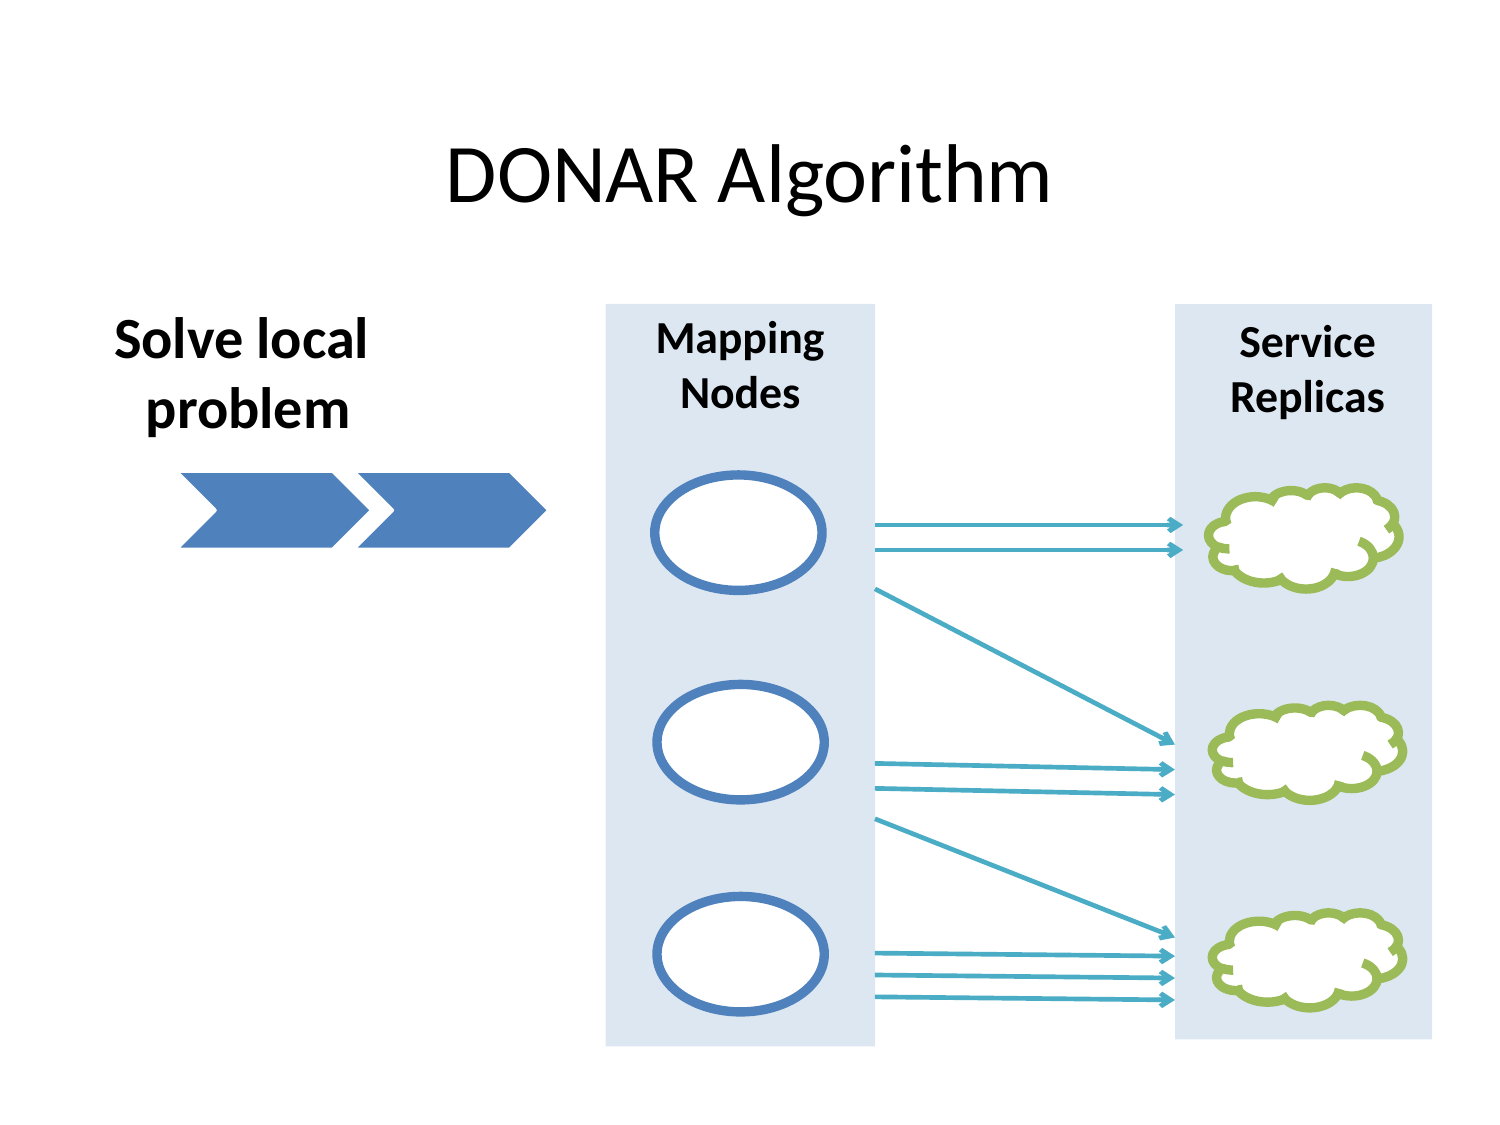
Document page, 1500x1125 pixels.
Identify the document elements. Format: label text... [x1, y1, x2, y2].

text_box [874, 818, 1176, 938]
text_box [874, 996, 1176, 1001]
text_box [605, 299, 876, 1047]
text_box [174, 457, 551, 563]
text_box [874, 788, 1176, 795]
text_box Solve local problem [99, 293, 398, 448]
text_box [874, 588, 1176, 745]
title DONAR Algorithm [75, 75, 1425, 263]
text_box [874, 763, 1176, 770]
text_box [874, 952, 1176, 957]
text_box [1174, 303, 1433, 1040]
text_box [874, 974, 1176, 979]
